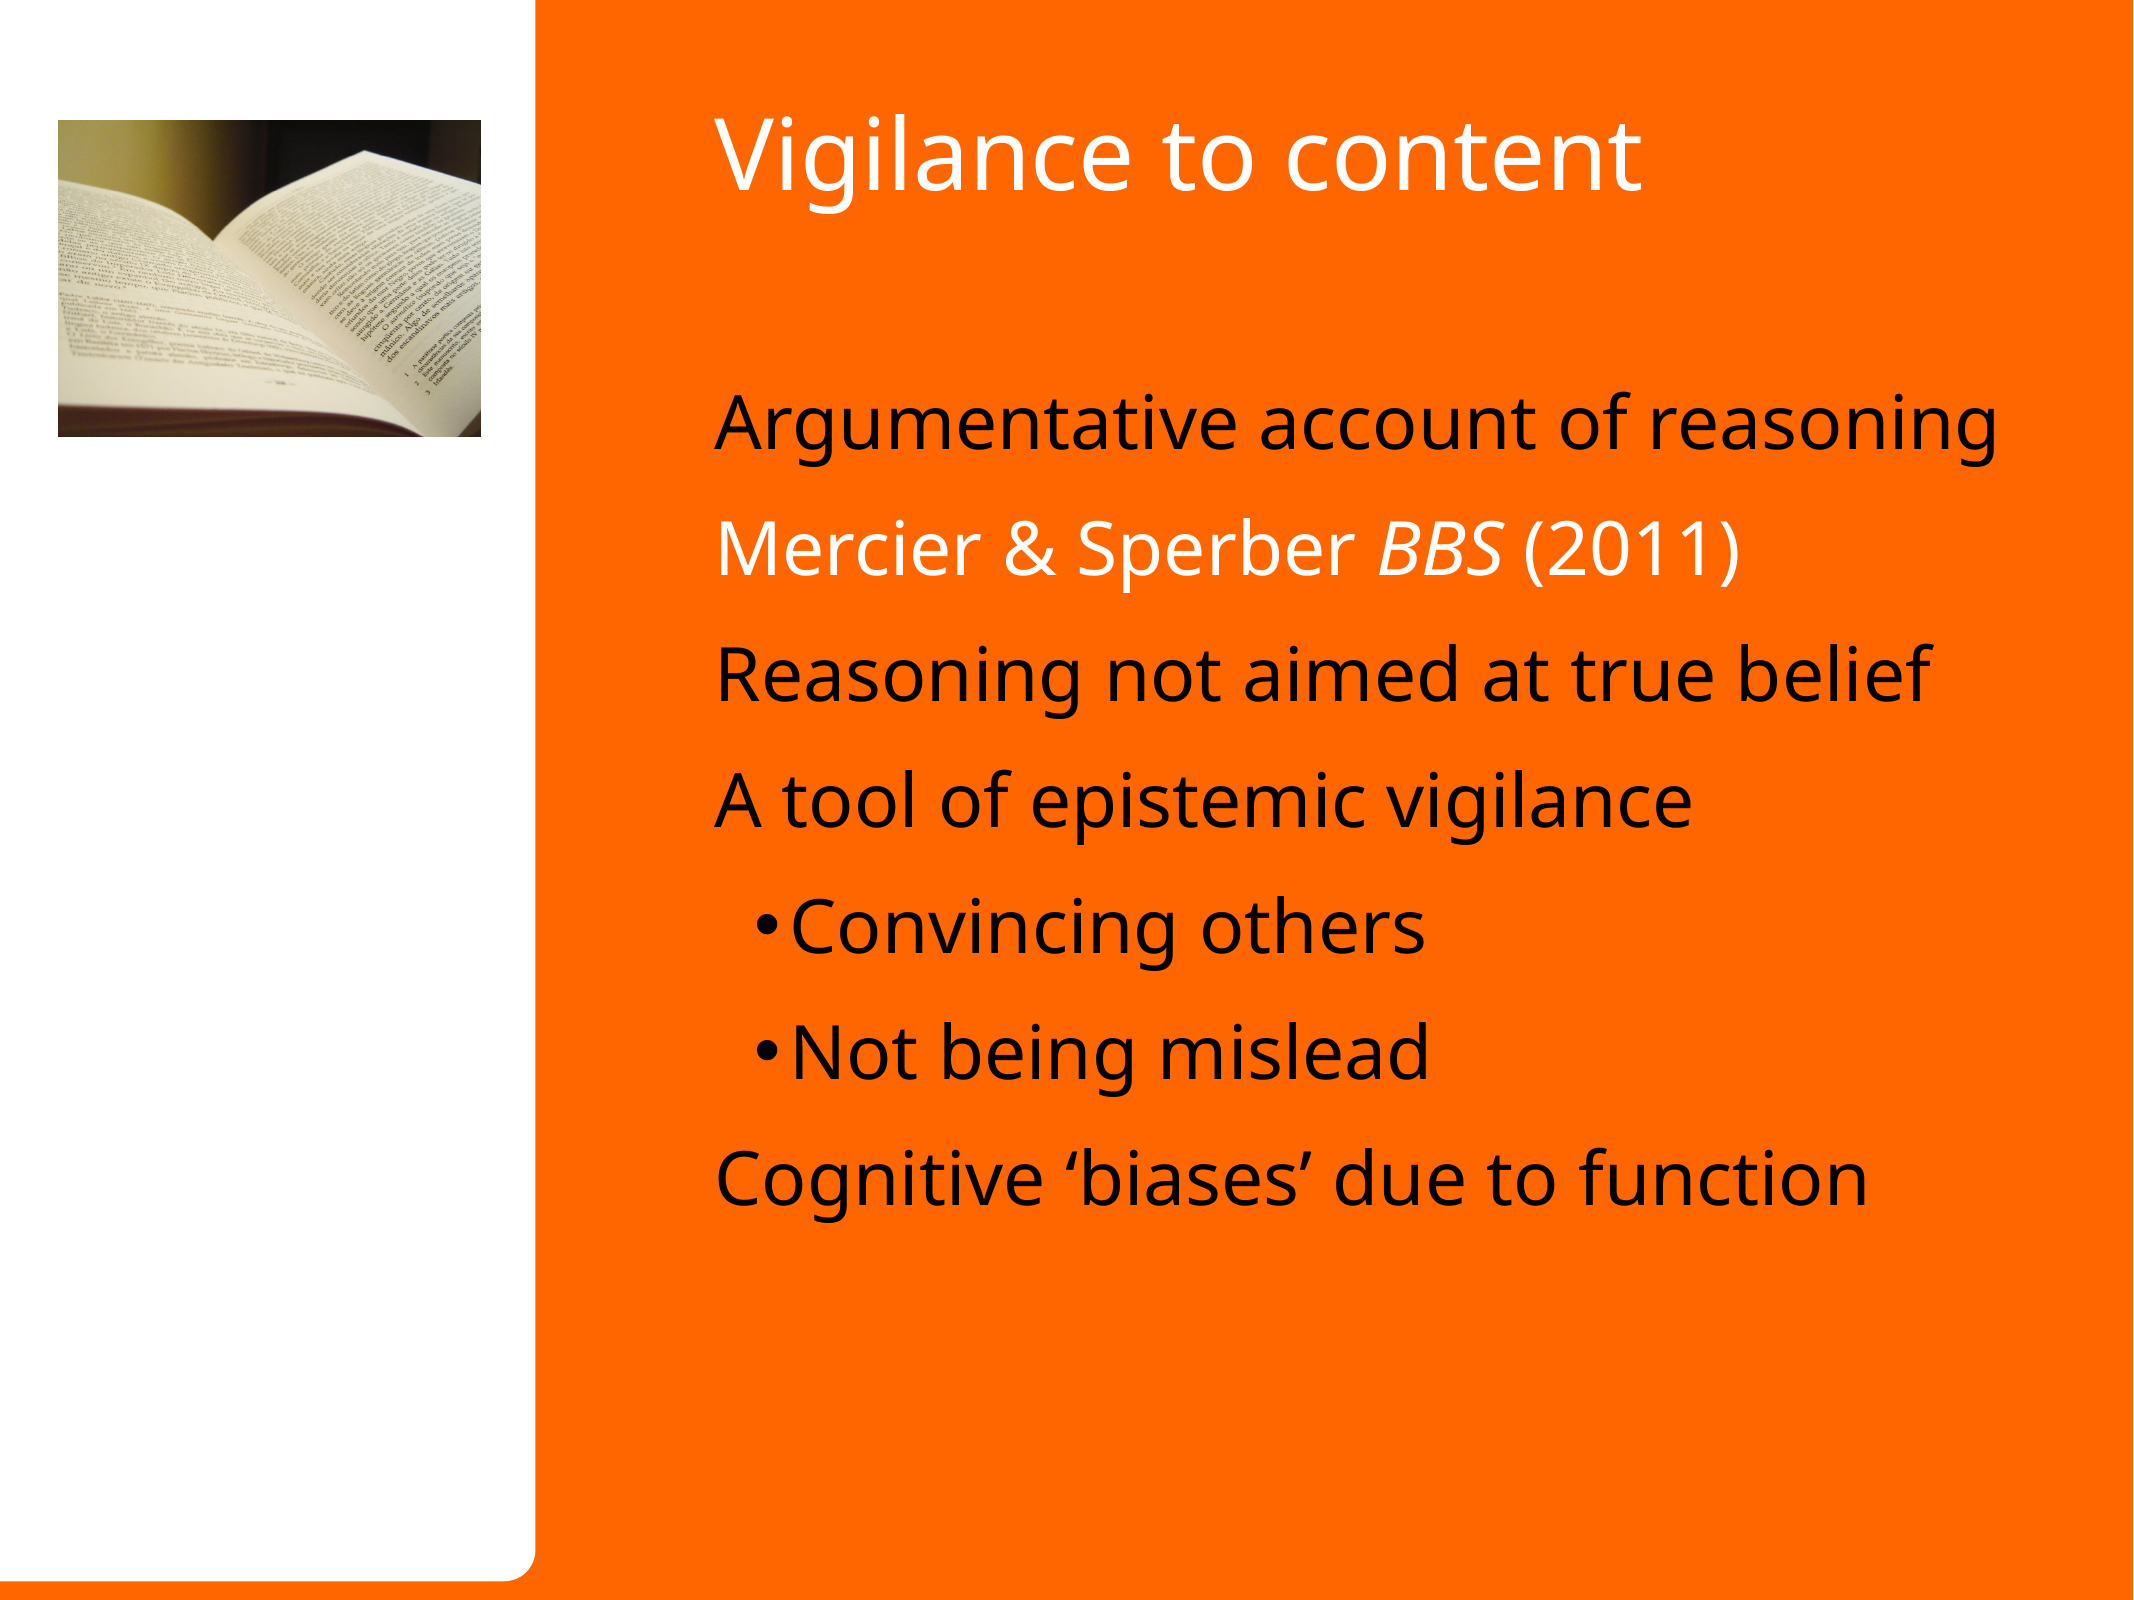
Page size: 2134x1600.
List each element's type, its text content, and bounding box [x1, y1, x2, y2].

text_box Vigilance to content [714, 90, 2113, 229]
text_box Argumentative account of reasoning Mercier & Sperber BBS (2011) Reasoning not aimed at true belief A tool of epistemic vigilance Convincing others Not being mislead Cognitive ‘biases’ due to function [714, 338, 2063, 962]
picture [58, 119, 481, 437]
text_box [0, 0, 536, 1582]
